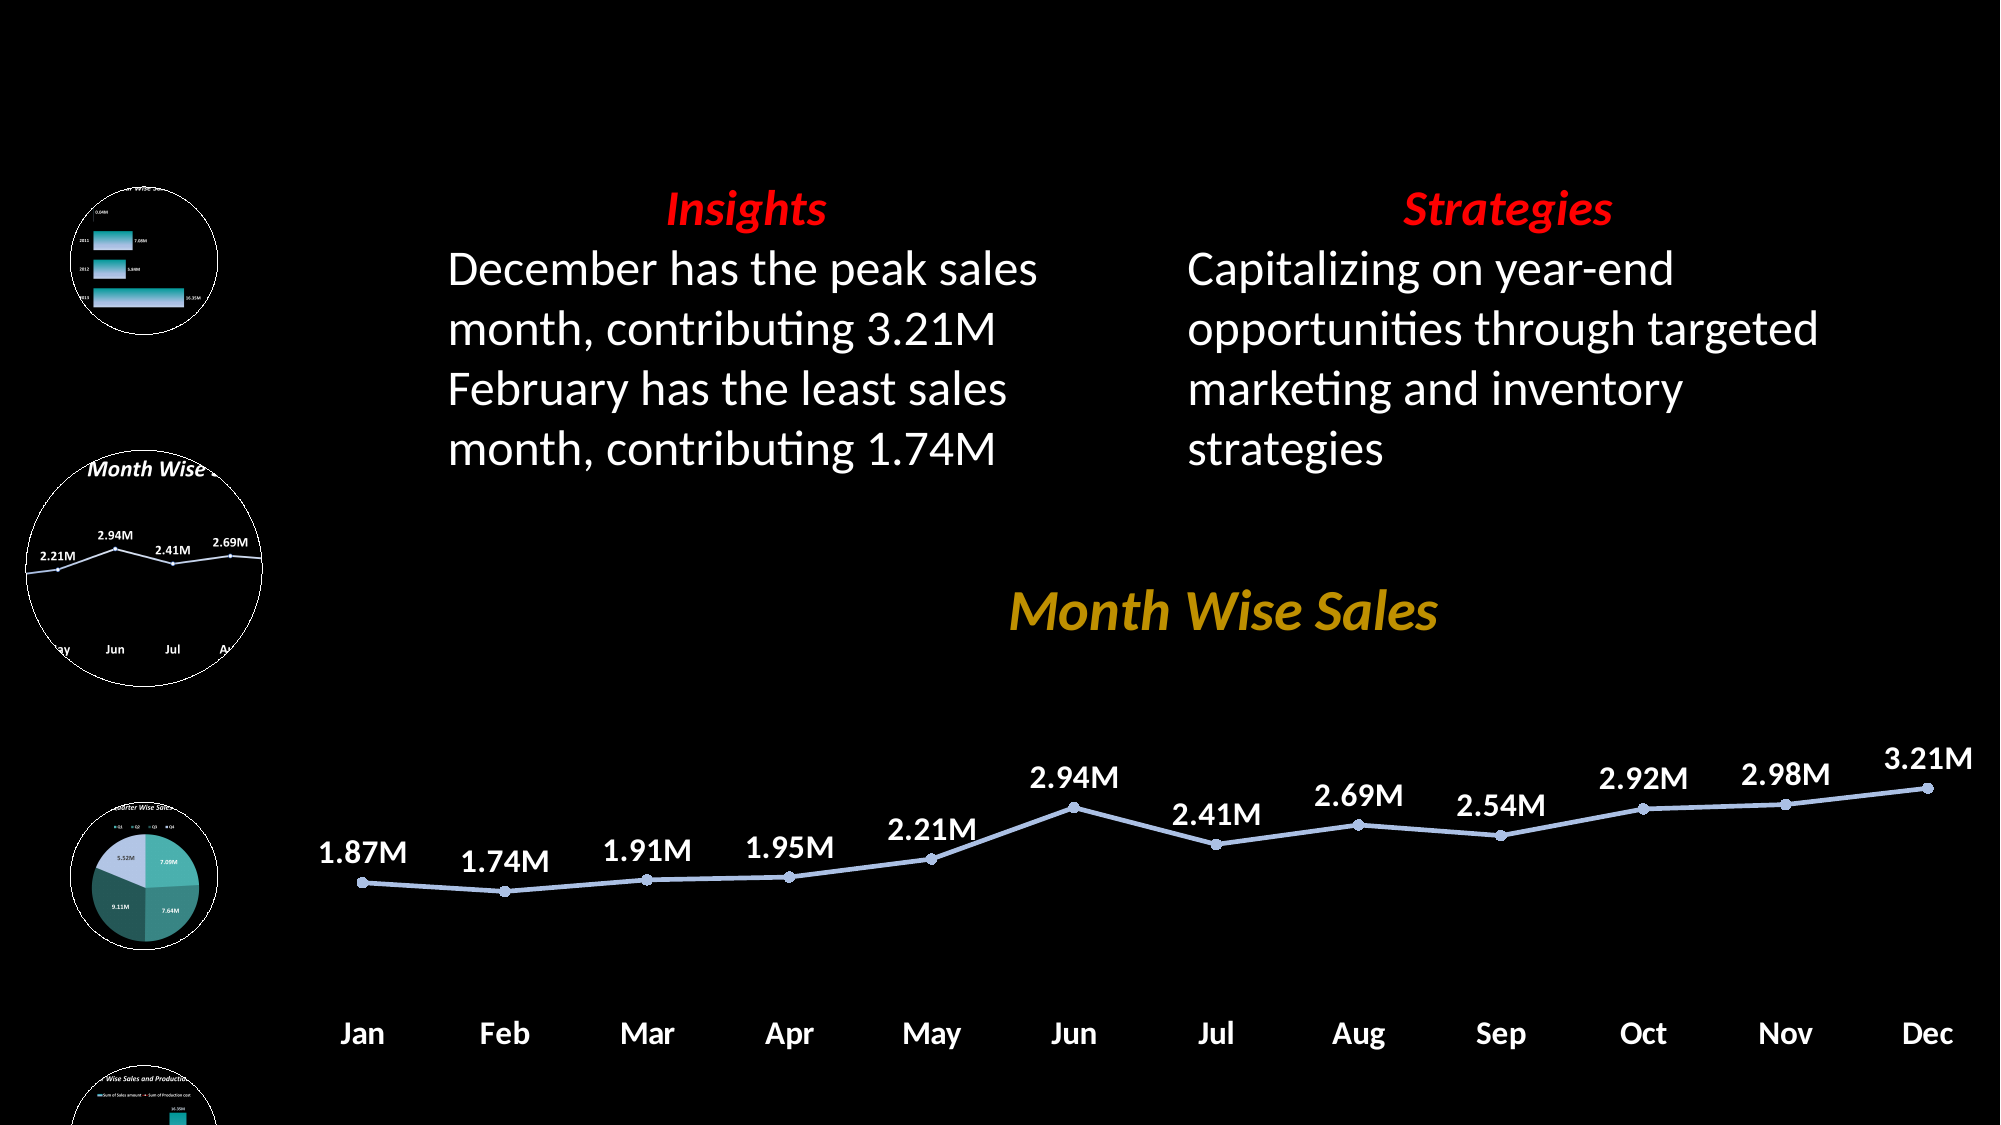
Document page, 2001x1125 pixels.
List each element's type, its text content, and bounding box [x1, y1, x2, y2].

picture [25, 450, 263, 687]
picture [70, 1065, 218, 1125]
chart [290, 562, 2000, 1125]
picture [70, 186, 218, 335]
picture [70, 802, 218, 950]
text_box Strategies Capitalizing on year-end opportunities through targeted marketing and inventory strategies [1172, 168, 1844, 484]
text_box Insights December has the peak sales month, contributing 3.21M February has the least sales month, contributing 1.74M [432, 168, 1060, 544]
